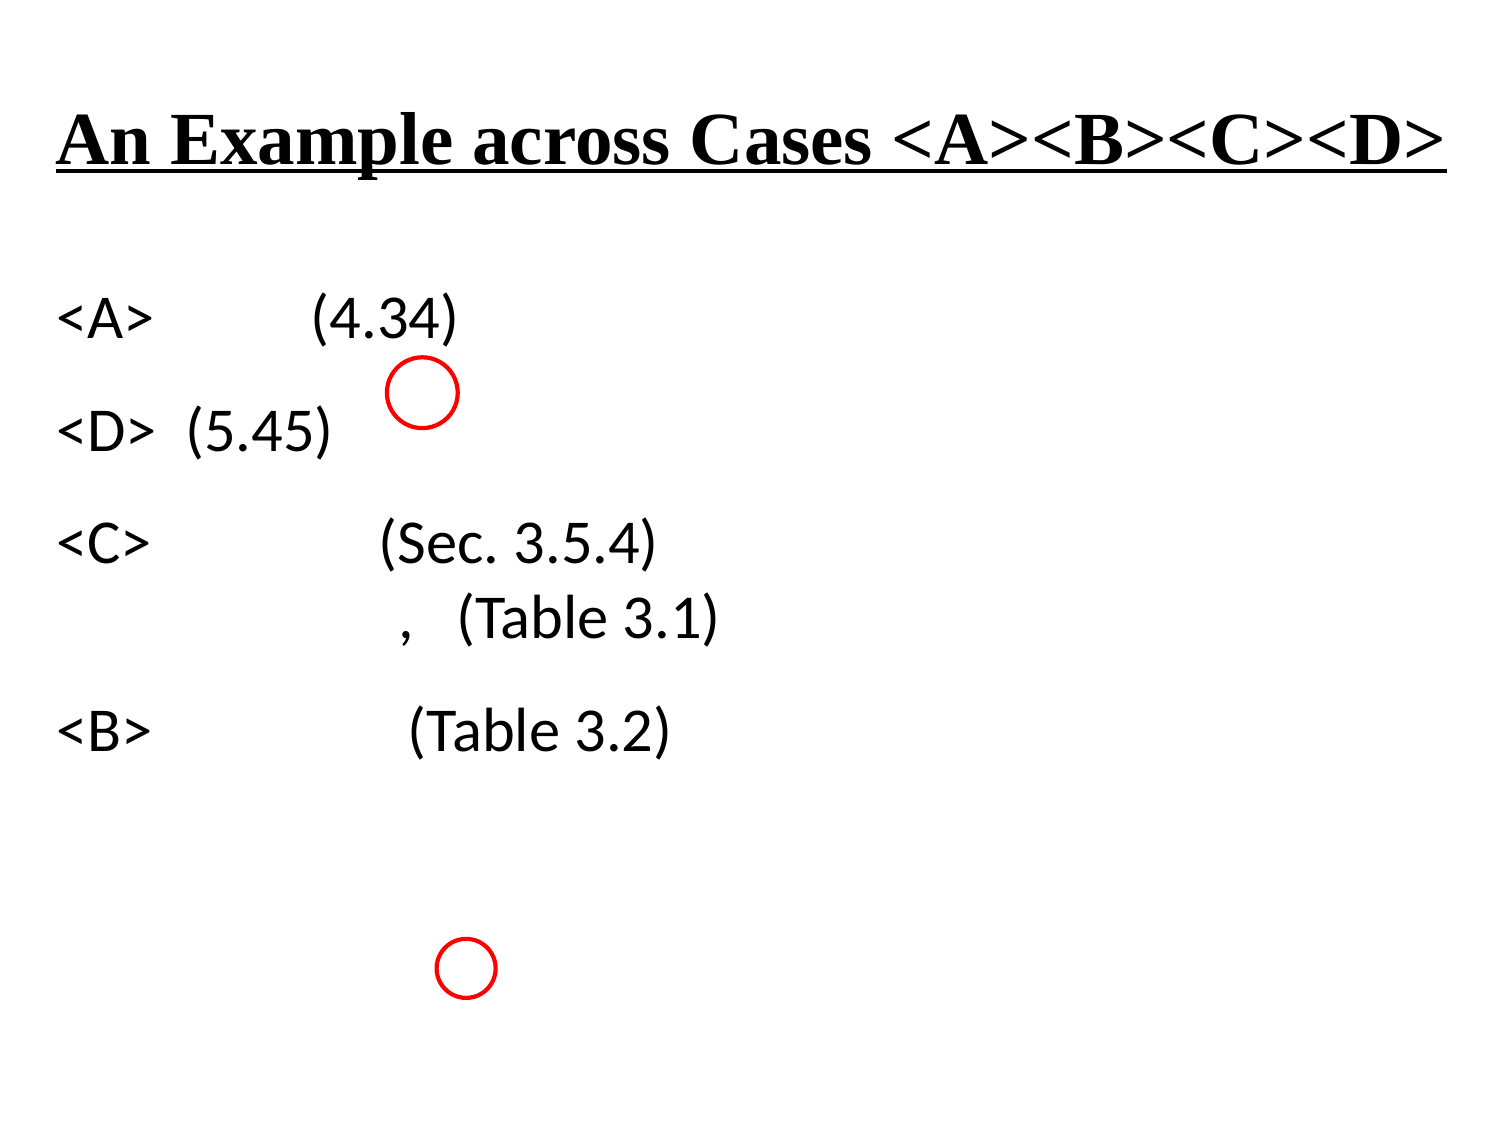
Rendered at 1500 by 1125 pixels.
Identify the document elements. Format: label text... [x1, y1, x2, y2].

text_box An Example across Cases <A><B><C><D> [0, 36, 1500, 187]
text_box [434, 936, 498, 1001]
text_box [384, 355, 460, 431]
